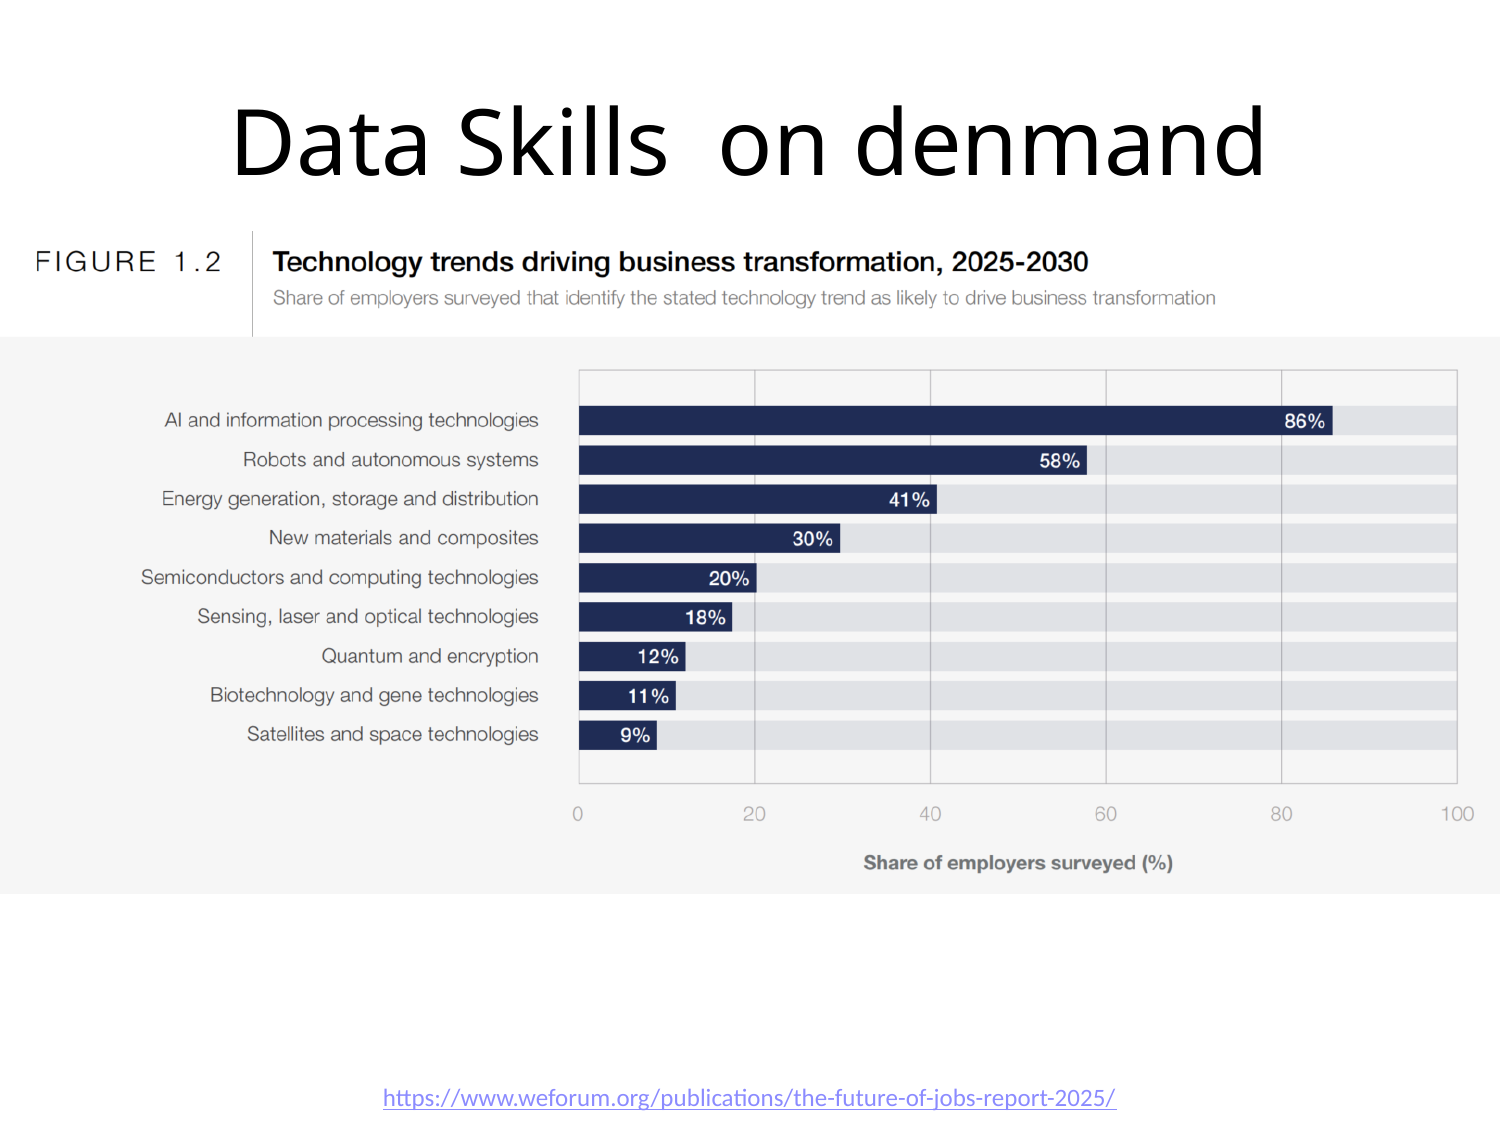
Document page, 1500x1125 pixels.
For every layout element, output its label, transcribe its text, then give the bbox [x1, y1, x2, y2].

picture [0, 231, 1500, 894]
footer https://www.weforum.org/publications/the-future-of-jobs-report-2025/ [260, 1067, 1246, 1125]
title Data Skills on denmand [75, 45, 1425, 230]
